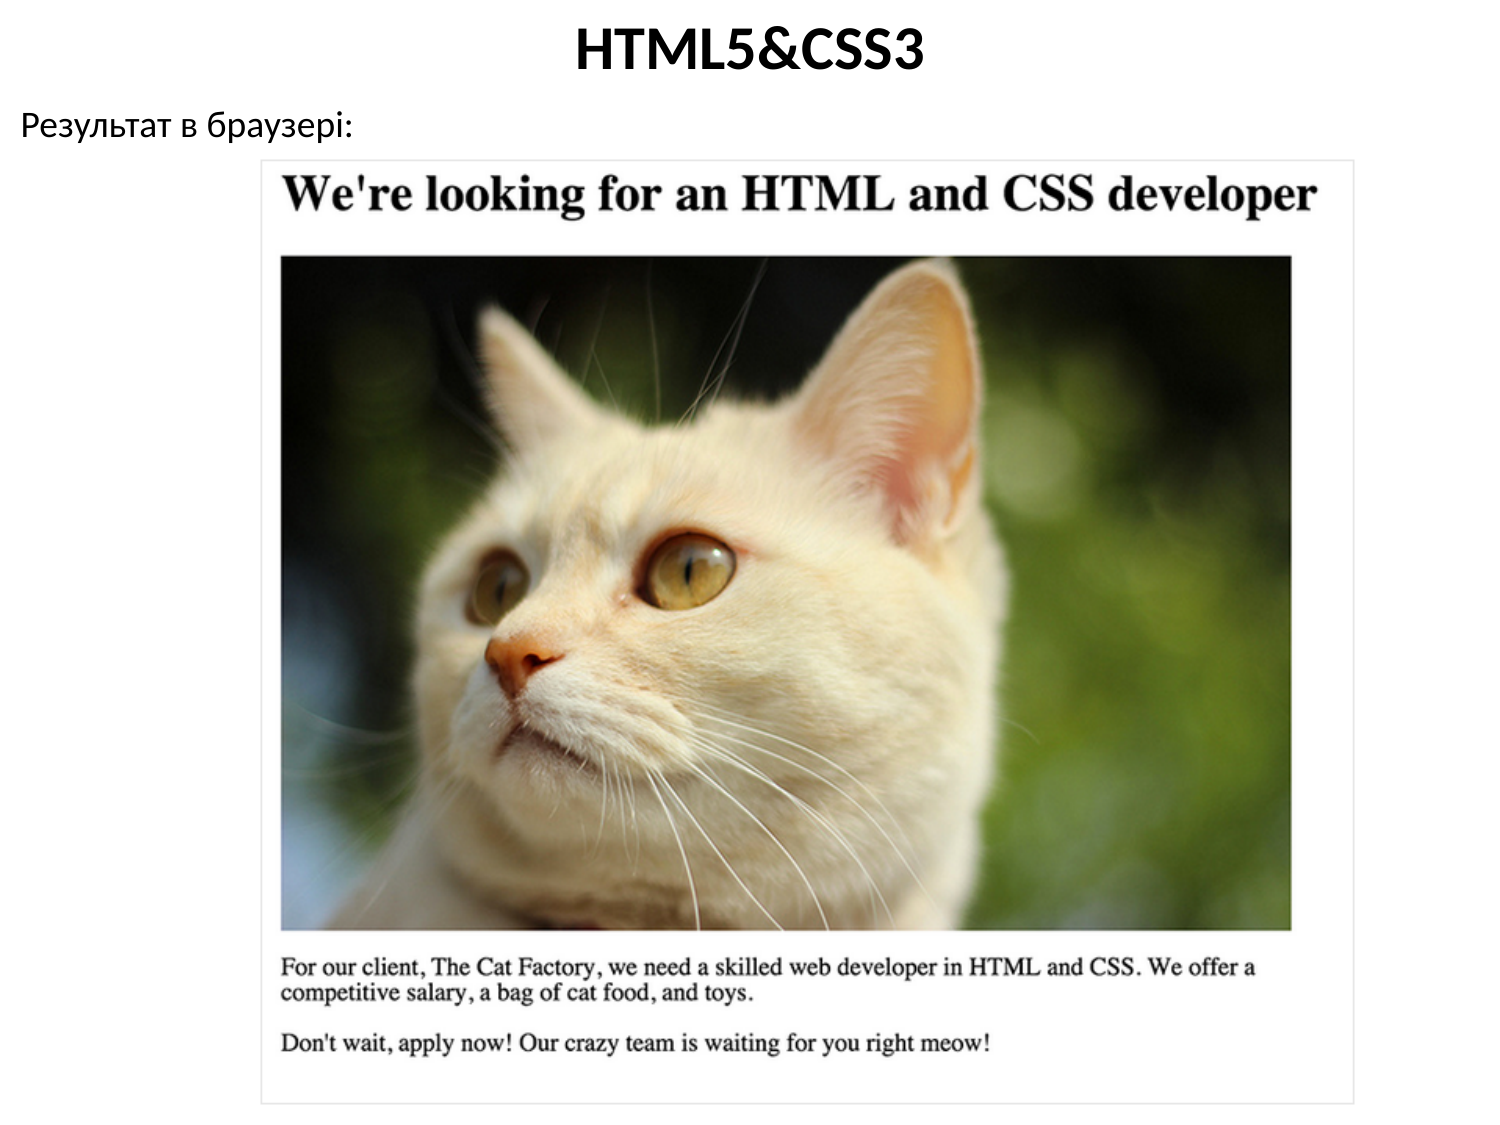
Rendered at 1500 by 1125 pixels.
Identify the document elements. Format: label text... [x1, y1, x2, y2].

picture [253, 152, 1361, 1111]
text_box Результат в браузері: [5, 92, 1471, 152]
title HTML5&CSS3 [0, 0, 1500, 90]
